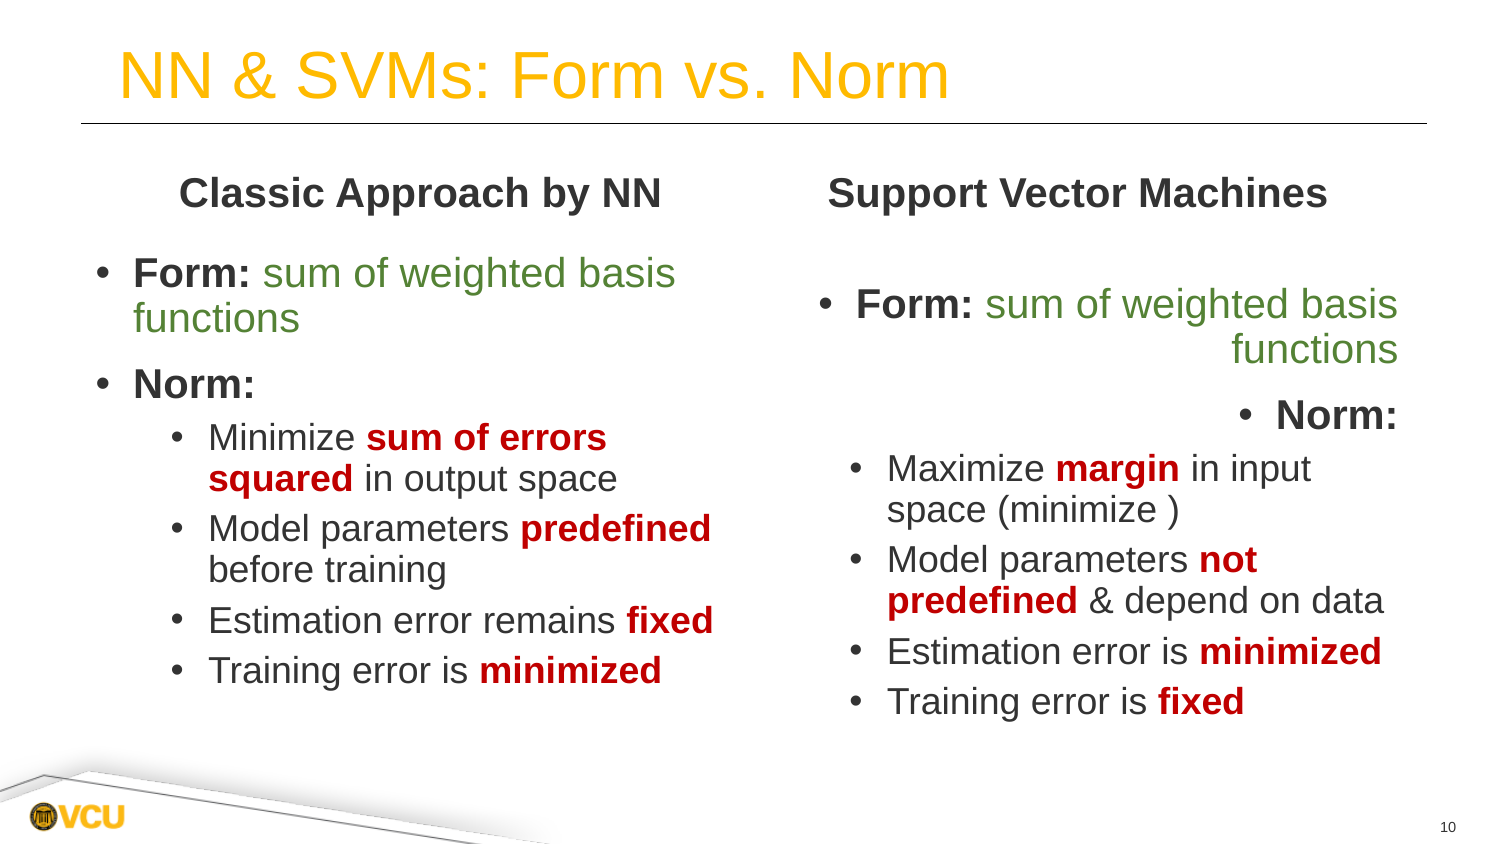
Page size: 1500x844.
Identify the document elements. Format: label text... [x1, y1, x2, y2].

slide_number 10 [1400, 813, 1472, 841]
list Classic Approach by NN [103, 157, 738, 224]
list Support Vector Machines [759, 157, 1398, 224]
list Form: sum of weighted basis functions Norm: Minimize sum of errors squared in output space Model parameters predefined before training Estimation error remains fixed Training error is minimized [80, 244, 738, 762]
title NN & SVMs: Form vs. Norm [103, 34, 1398, 138]
